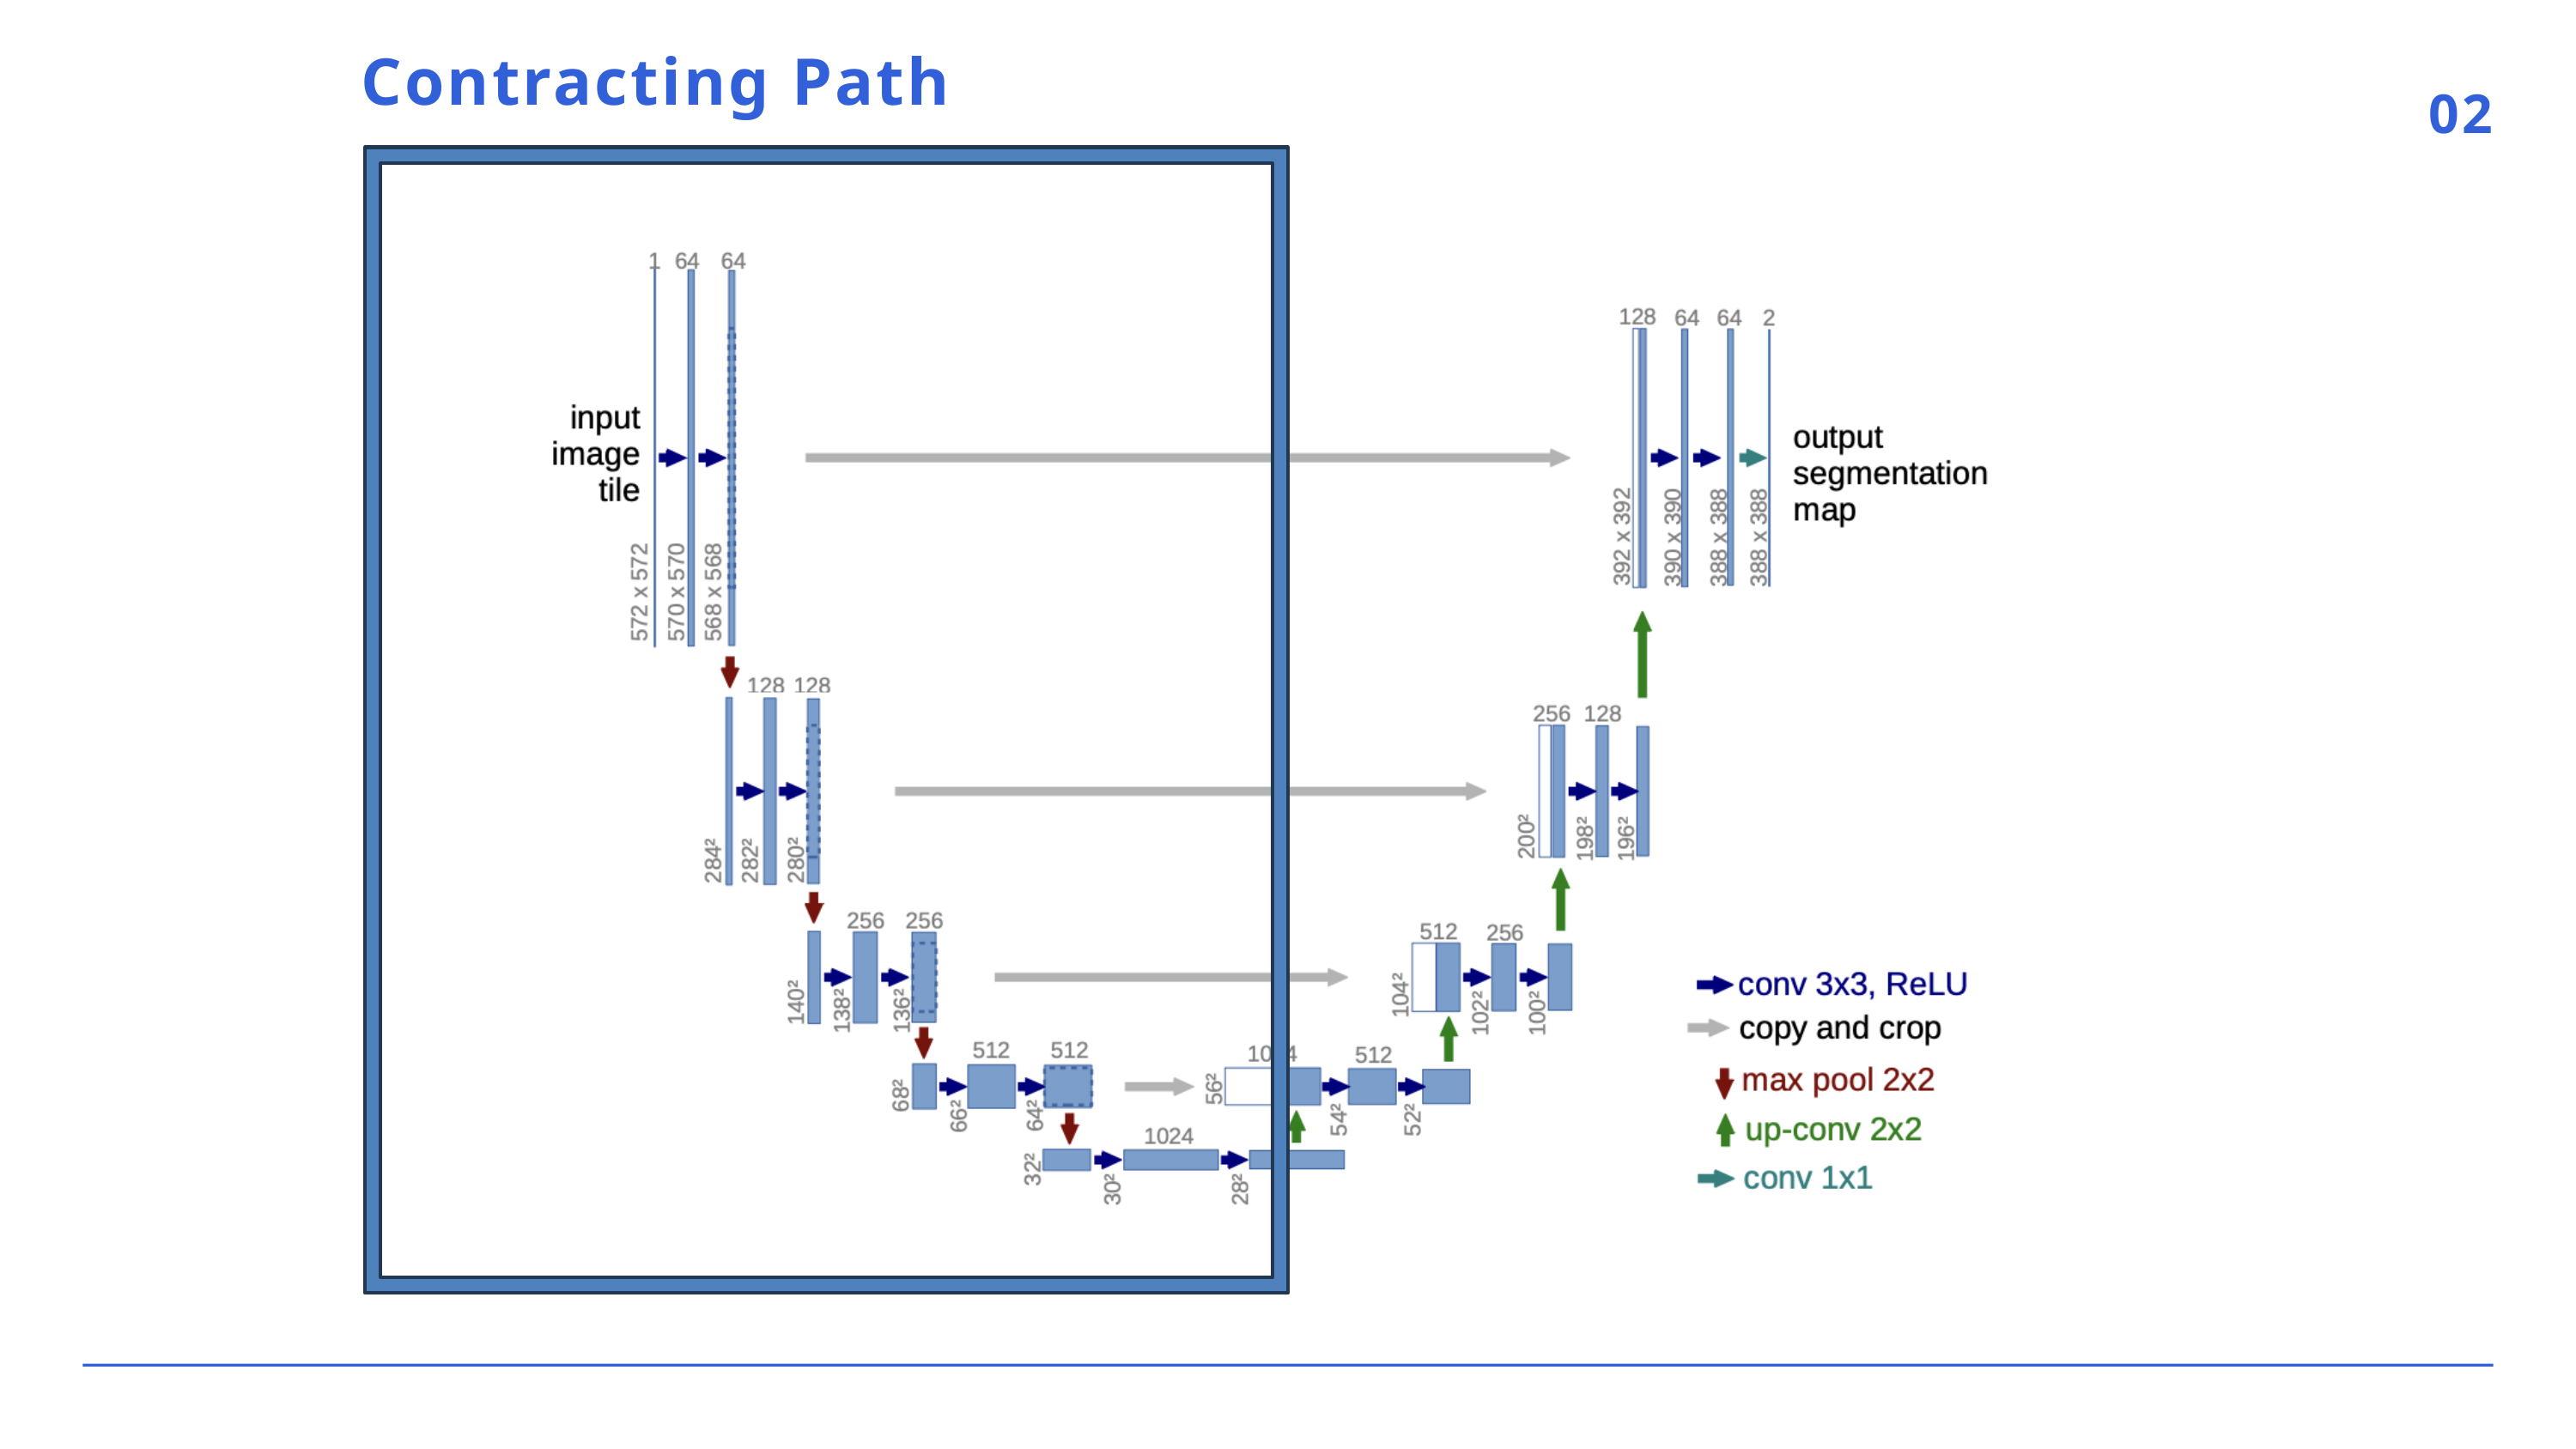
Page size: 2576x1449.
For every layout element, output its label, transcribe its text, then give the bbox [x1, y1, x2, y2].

text_box [363, 145, 1290, 1294]
text_box Contracting Path [361, 58, 977, 118]
text_box 02 [2093, 85, 2494, 145]
picture [507, 212, 2069, 1237]
